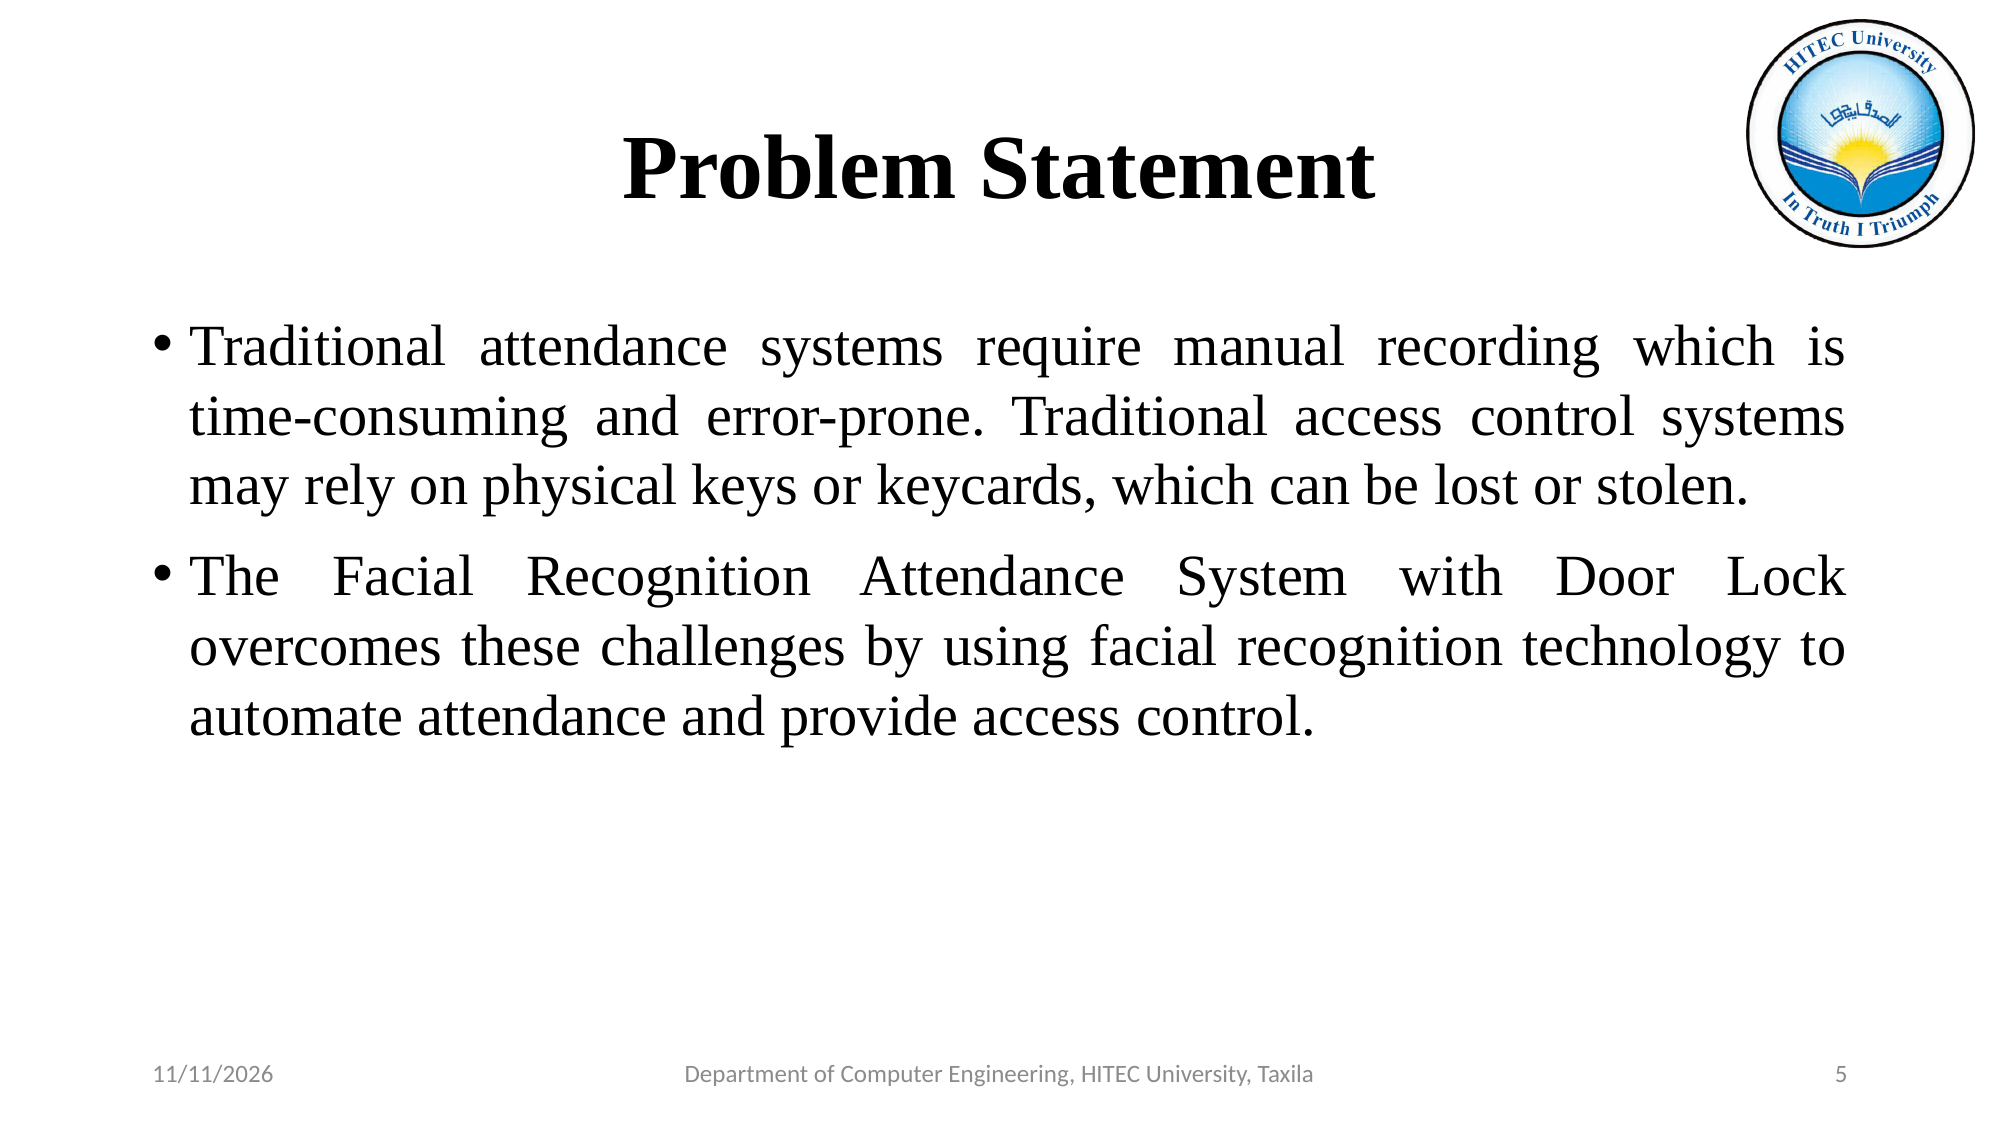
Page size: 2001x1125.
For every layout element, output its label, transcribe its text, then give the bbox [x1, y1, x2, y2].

list Traditional attendance systems require manual recording which is time-consuming and error-prone. Traditional access control systems may rely on physical keys or keycards, which can be lost or stolen. The Facial Recognition Attendance System with Door Lock overcomes these challenges by using facial recognition technology to automate attendance and provide access control. [137, 299, 1863, 1014]
slide_number 5 [1412, 1042, 1863, 1103]
title Problem Statement [137, 59, 1863, 278]
footer Department of Computer Engineering, HITEC University, Taxila [662, 1042, 1338, 1103]
picture [1745, 18, 1976, 249]
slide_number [137, 1042, 588, 1103]
